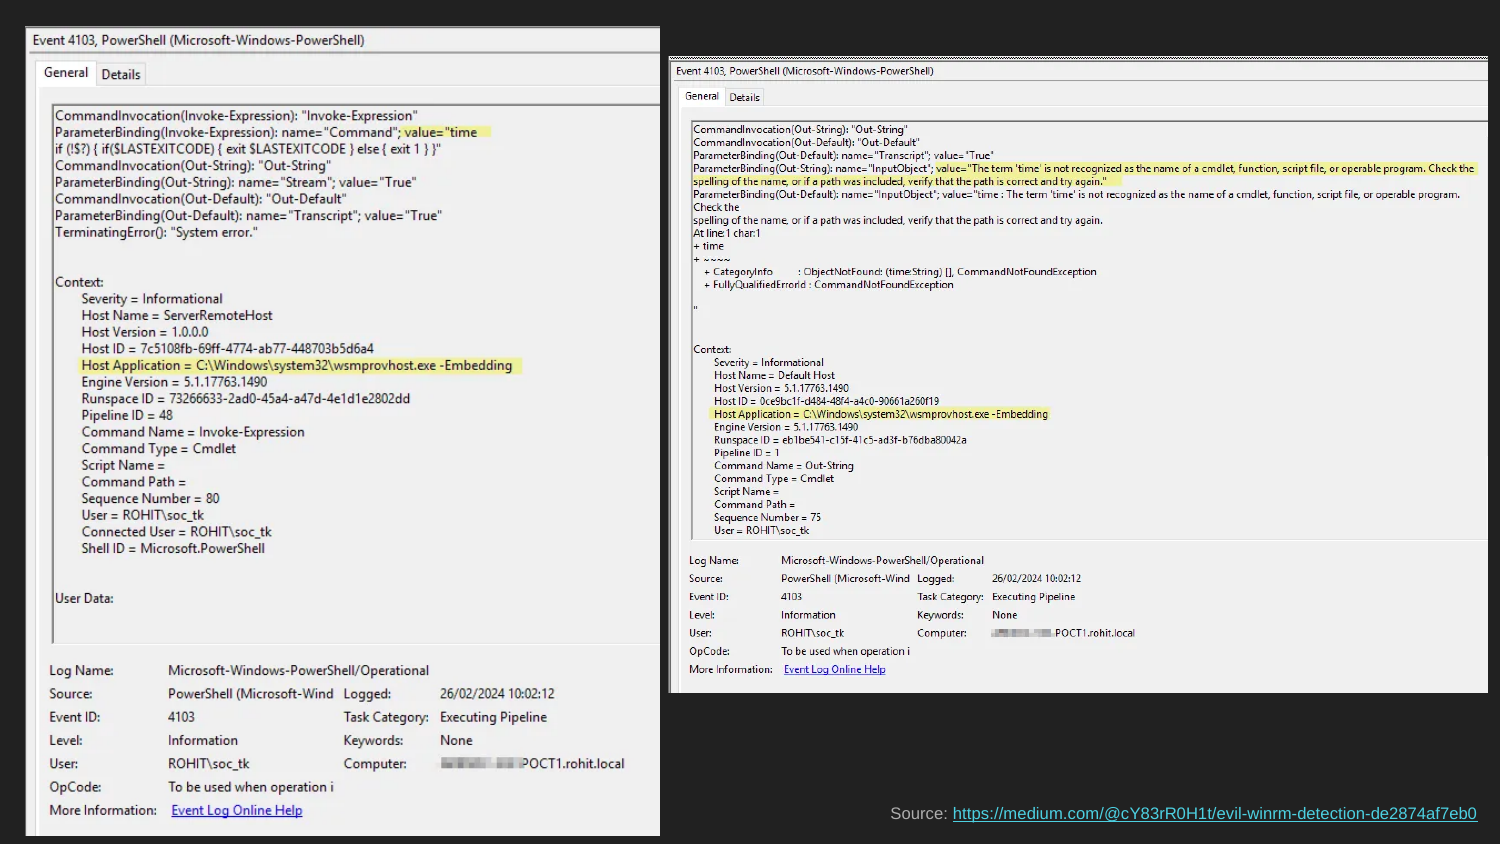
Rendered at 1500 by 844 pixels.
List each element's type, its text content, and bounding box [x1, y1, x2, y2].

text_box Source: https://medium.com/@cY83rR0H1t/evil-winrm-detection-de2874af7eb0 [875, 793, 1500, 834]
picture [668, 56, 1488, 693]
picture [25, 26, 660, 837]
